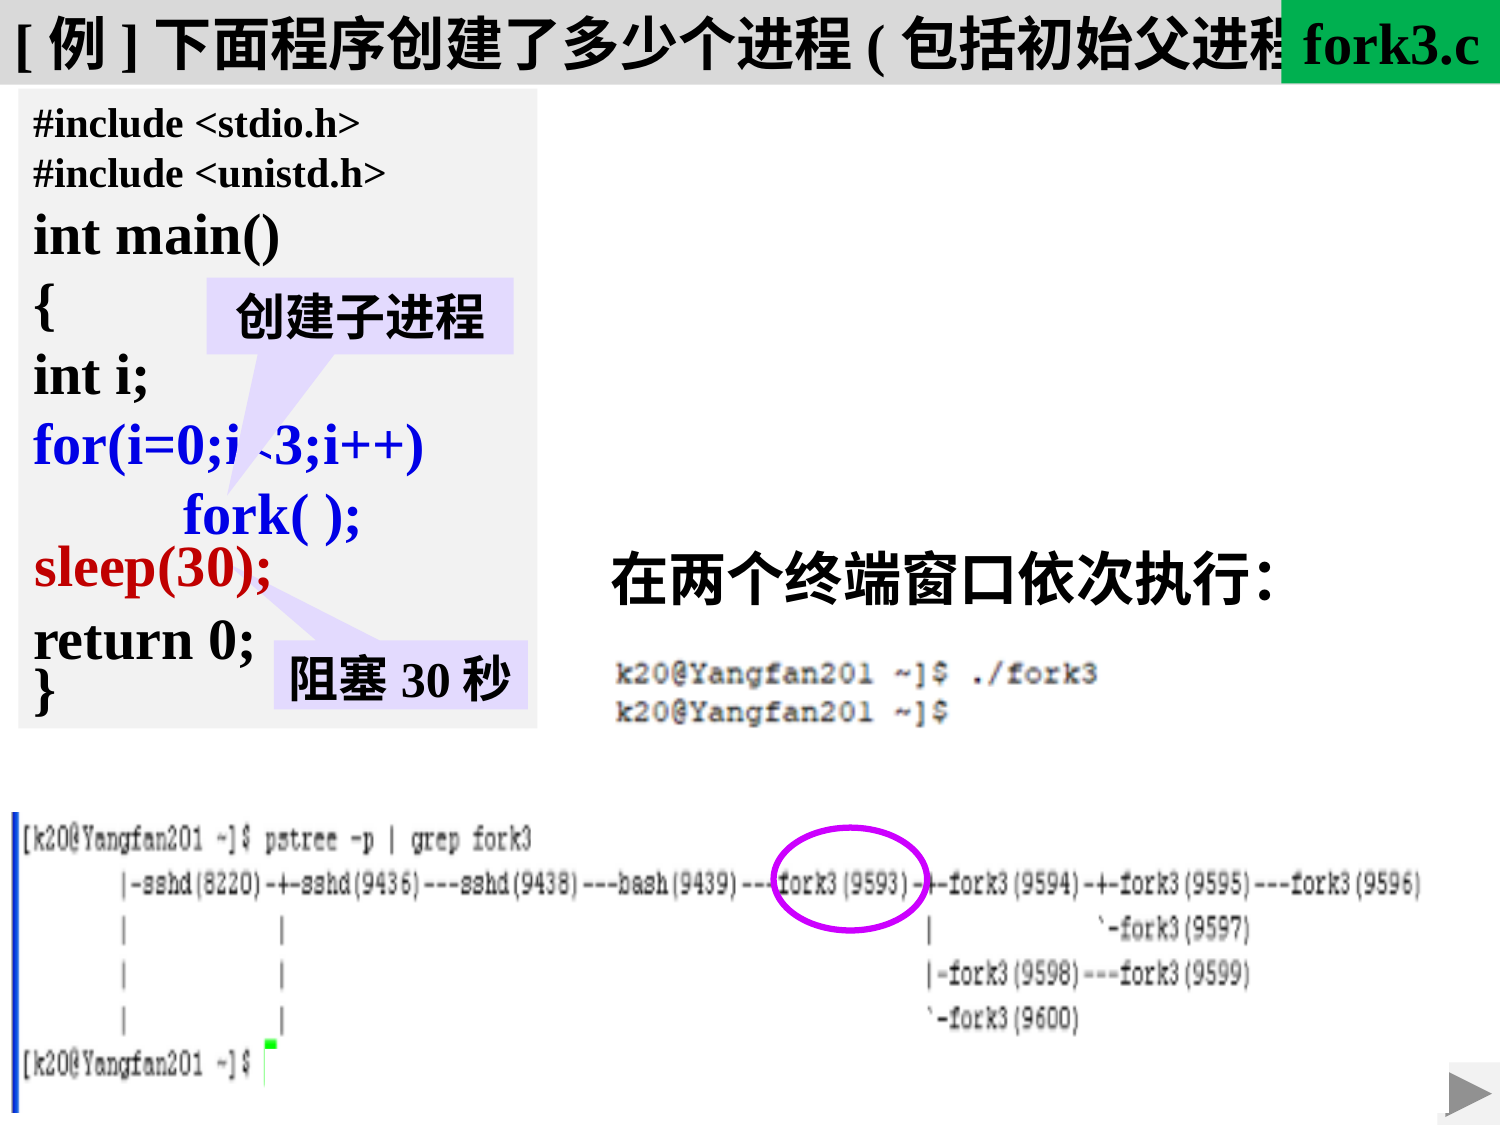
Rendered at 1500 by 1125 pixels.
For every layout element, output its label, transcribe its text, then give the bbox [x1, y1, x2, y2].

text_box 阻塞30秒 [273, 594, 528, 710]
text_box 创建子进程 [206, 277, 514, 496]
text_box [6, 812, 1449, 1125]
text_box [例]下面程序创建了多少个进程(包括初始父进程)？ [0, 0, 1500, 85]
text_box fork3.c [1281, 0, 1500, 84]
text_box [613, 629, 1167, 748]
text_box 在两个终端窗口依次执行： [595, 534, 1460, 620]
text_box sleep(30); [19, 520, 290, 606]
text_box #include <stdio.h> #include <unistd.h> int main() { int i; for(i=0;i<3;i++) fork( ); return 0; } [18, 88, 538, 729]
text_box [1454, 1062, 1500, 1125]
